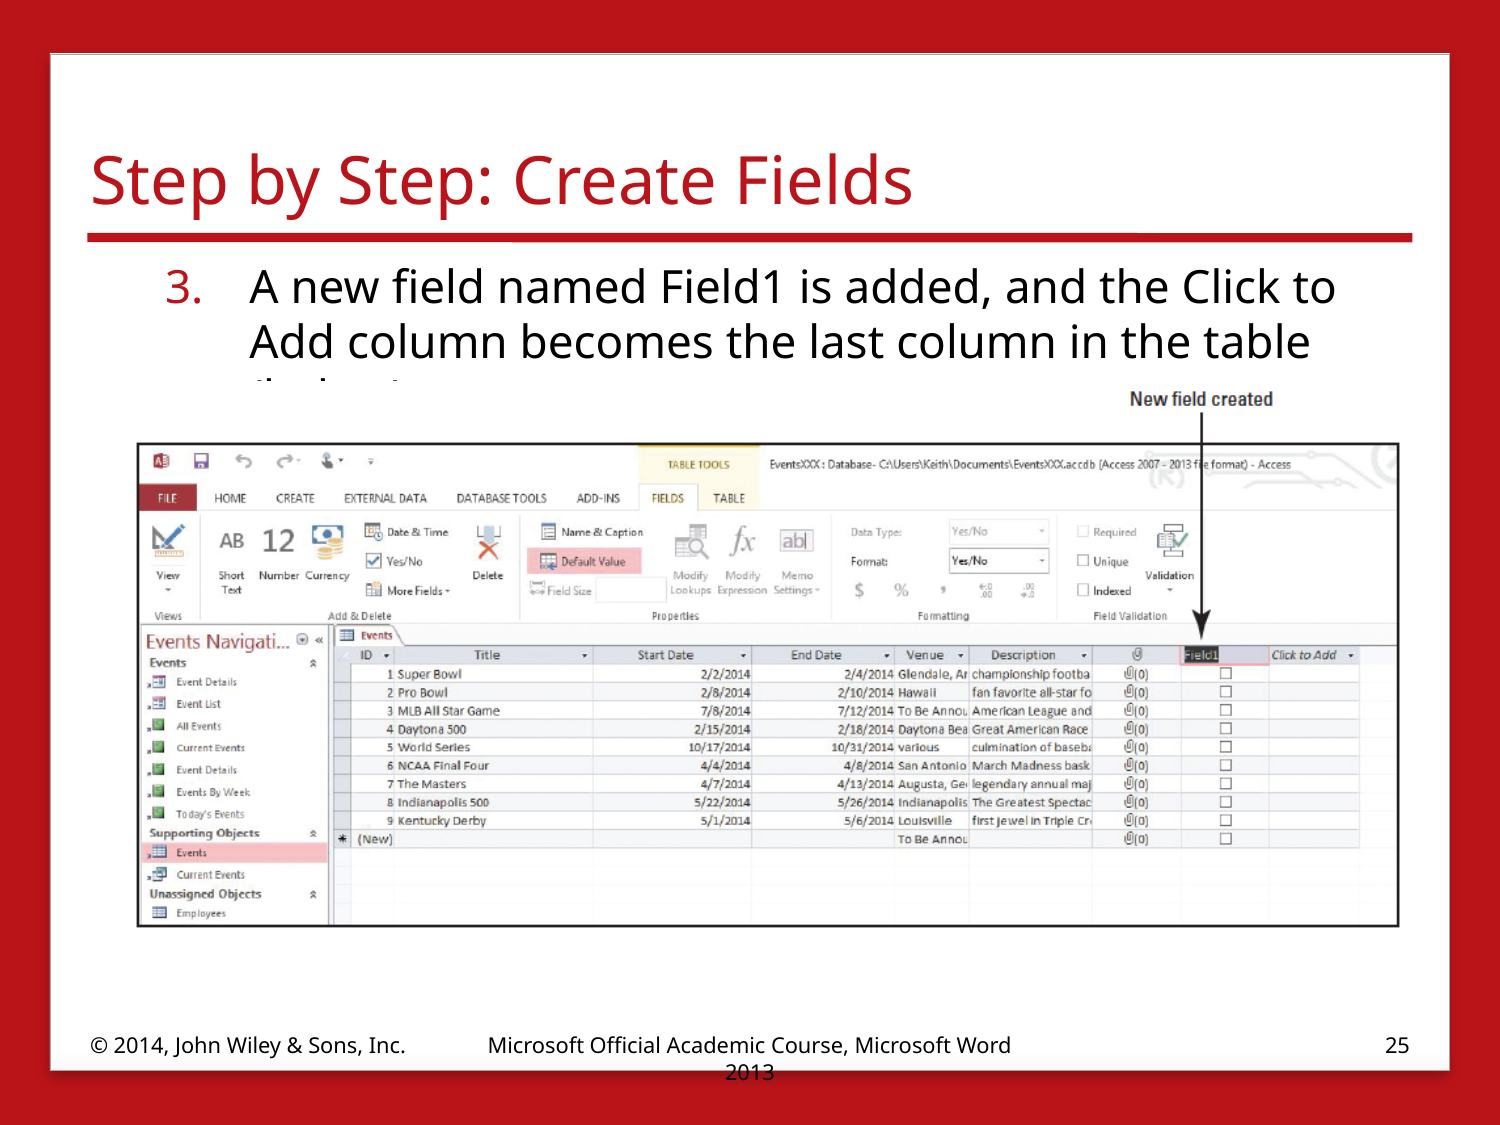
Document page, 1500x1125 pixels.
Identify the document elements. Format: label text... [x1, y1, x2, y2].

title Step by Step: Create Fields [74, 74, 1426, 226]
list A new field named Field1 is added, and the Click to Add column becomes the last column in the table (below). [75, 249, 1425, 1063]
footer Microsoft Official Academic Course, Microsoft Word 2013 [449, 1024, 1051, 1103]
picture [124, 381, 1415, 938]
slide_number © 2014, John Wiley & Sons, Inc. [74, 1024, 426, 1103]
slide_number 25 [1074, 1024, 1426, 1103]
